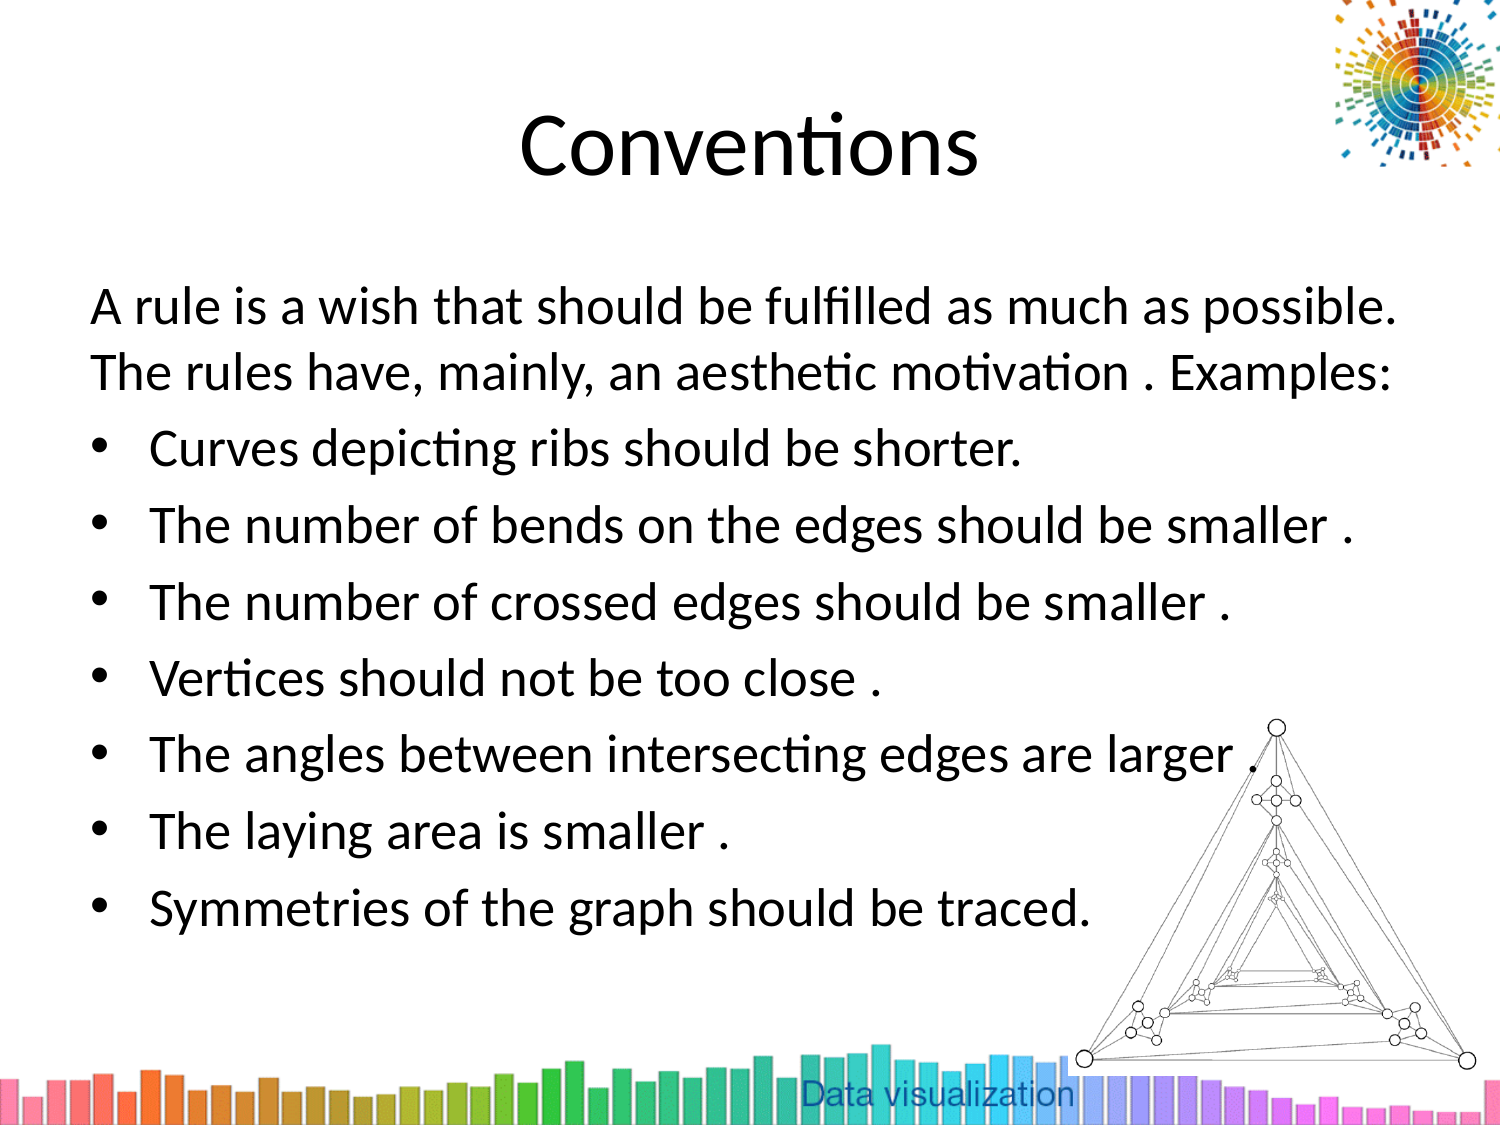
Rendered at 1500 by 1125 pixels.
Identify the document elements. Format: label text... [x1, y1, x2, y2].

list A rule is a wish that should be fulfilled as much as possible. The rules have, mainly, an aesthetic motivation . Examples: Curves depicting ribs should be shorter. The number of bends on the edges should be smaller . The number of crossed edges should be smaller . Vertices should not be too close . The angles between intersecting edges are larger . The laying area is smaller . Symmetries of the graph should be traced. [75, 262, 1425, 1005]
picture [0, 0, 1500, 1125]
title Conventions​ [75, 45, 1425, 233]
